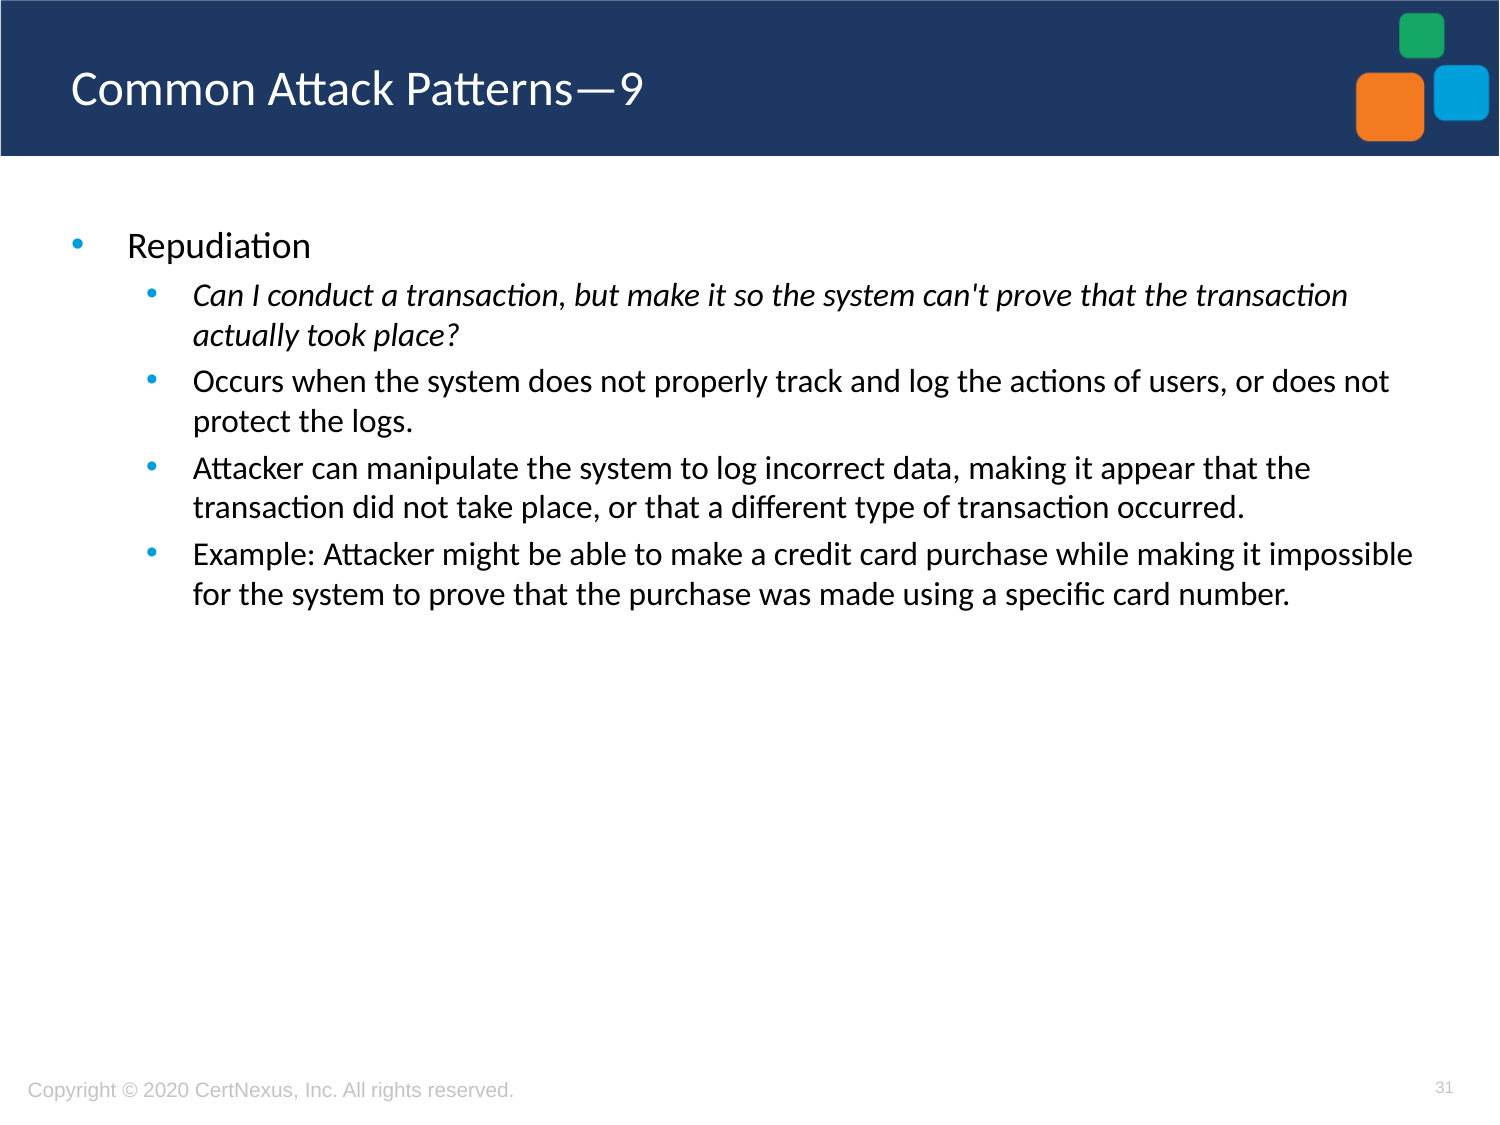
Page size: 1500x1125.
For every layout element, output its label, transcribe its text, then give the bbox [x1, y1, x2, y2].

list Repudiation Can I conduct a transaction, but make it so the system can't prove that the transaction actually took place? Occurs when the system does not properly track and log the actions of users, or does not protect the logs. Attacker can manipulate the system to log incorrect data, making it appear that the transaction did not take place, or that a different type of transaction occurred. Example: Attacker might be able to make a credit card purchase while making it impossible for the system to prove that the purchase was made using a specific card number. [56, 213, 1444, 1021]
title Common Attack Patterns—9 [56, 16, 1350, 155]
slide_number 31 [1118, 1057, 1469, 1118]
picture [0, 0, 1500, 156]
